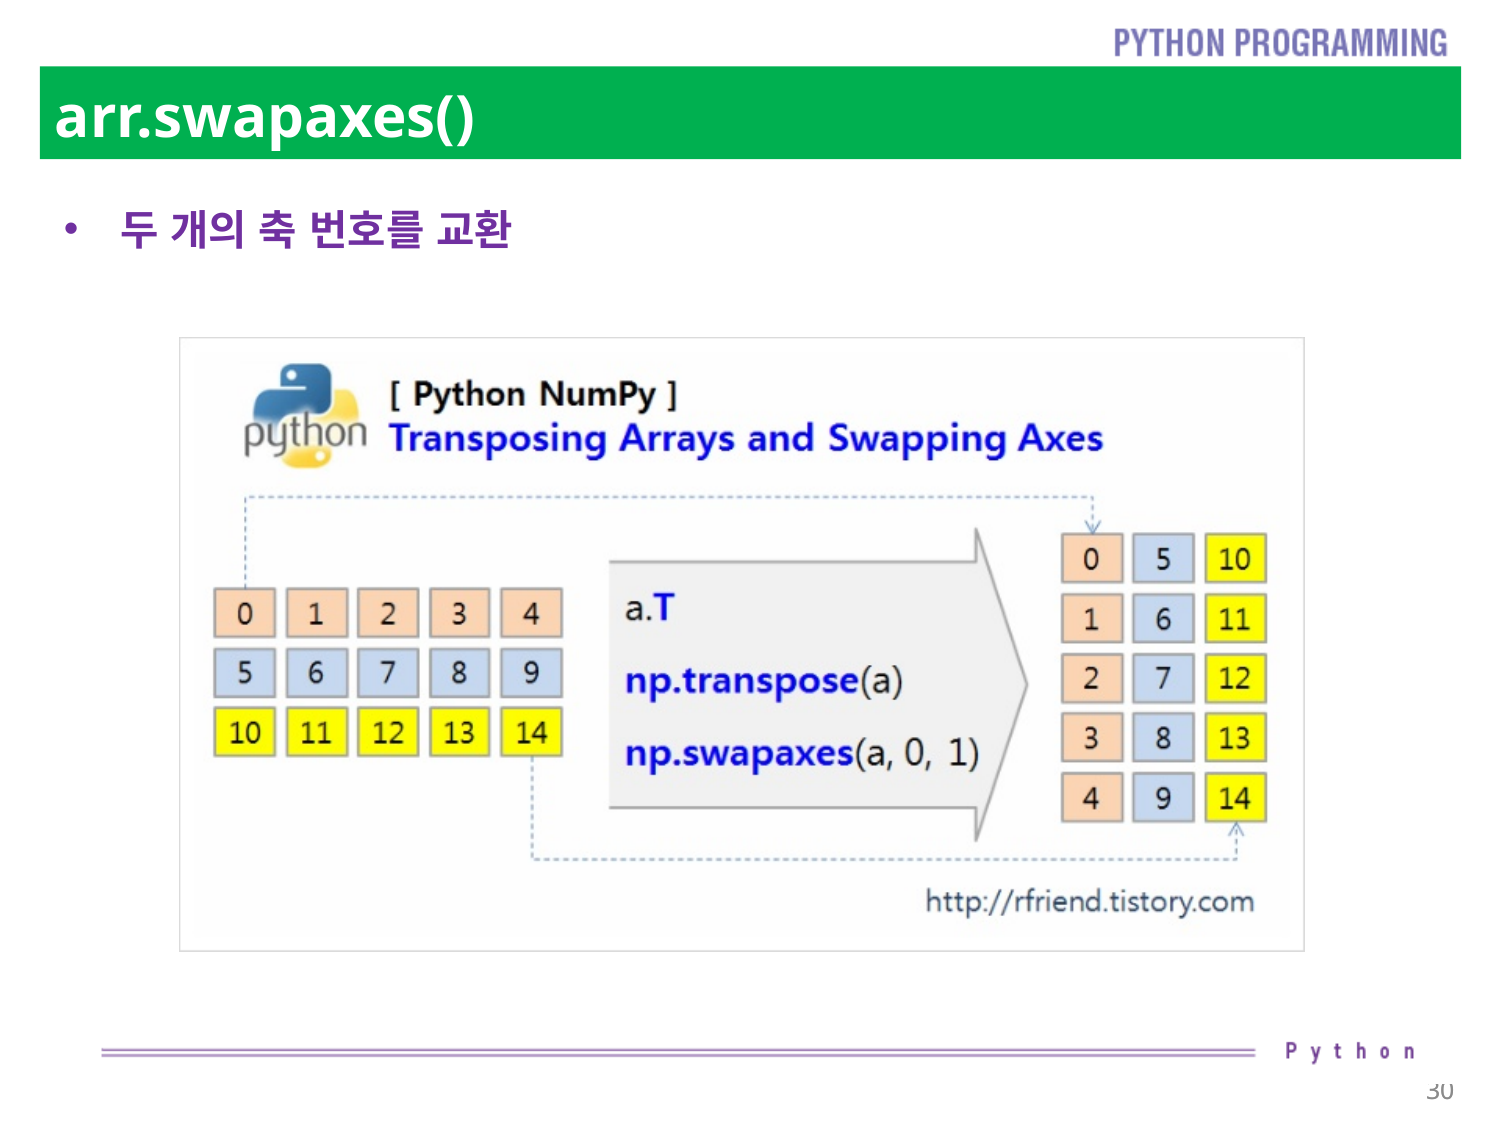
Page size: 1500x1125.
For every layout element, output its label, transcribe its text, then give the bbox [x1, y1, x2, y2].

picture [1106, 13, 1462, 66]
picture [179, 336, 1305, 952]
title arr.swapaxes() [39, 76, 1444, 152]
list 두 개의 축 번호를 교환 [48, 195, 1461, 1041]
picture [18, 1020, 1483, 1084]
slide_number 30 [1119, 1071, 1470, 1112]
